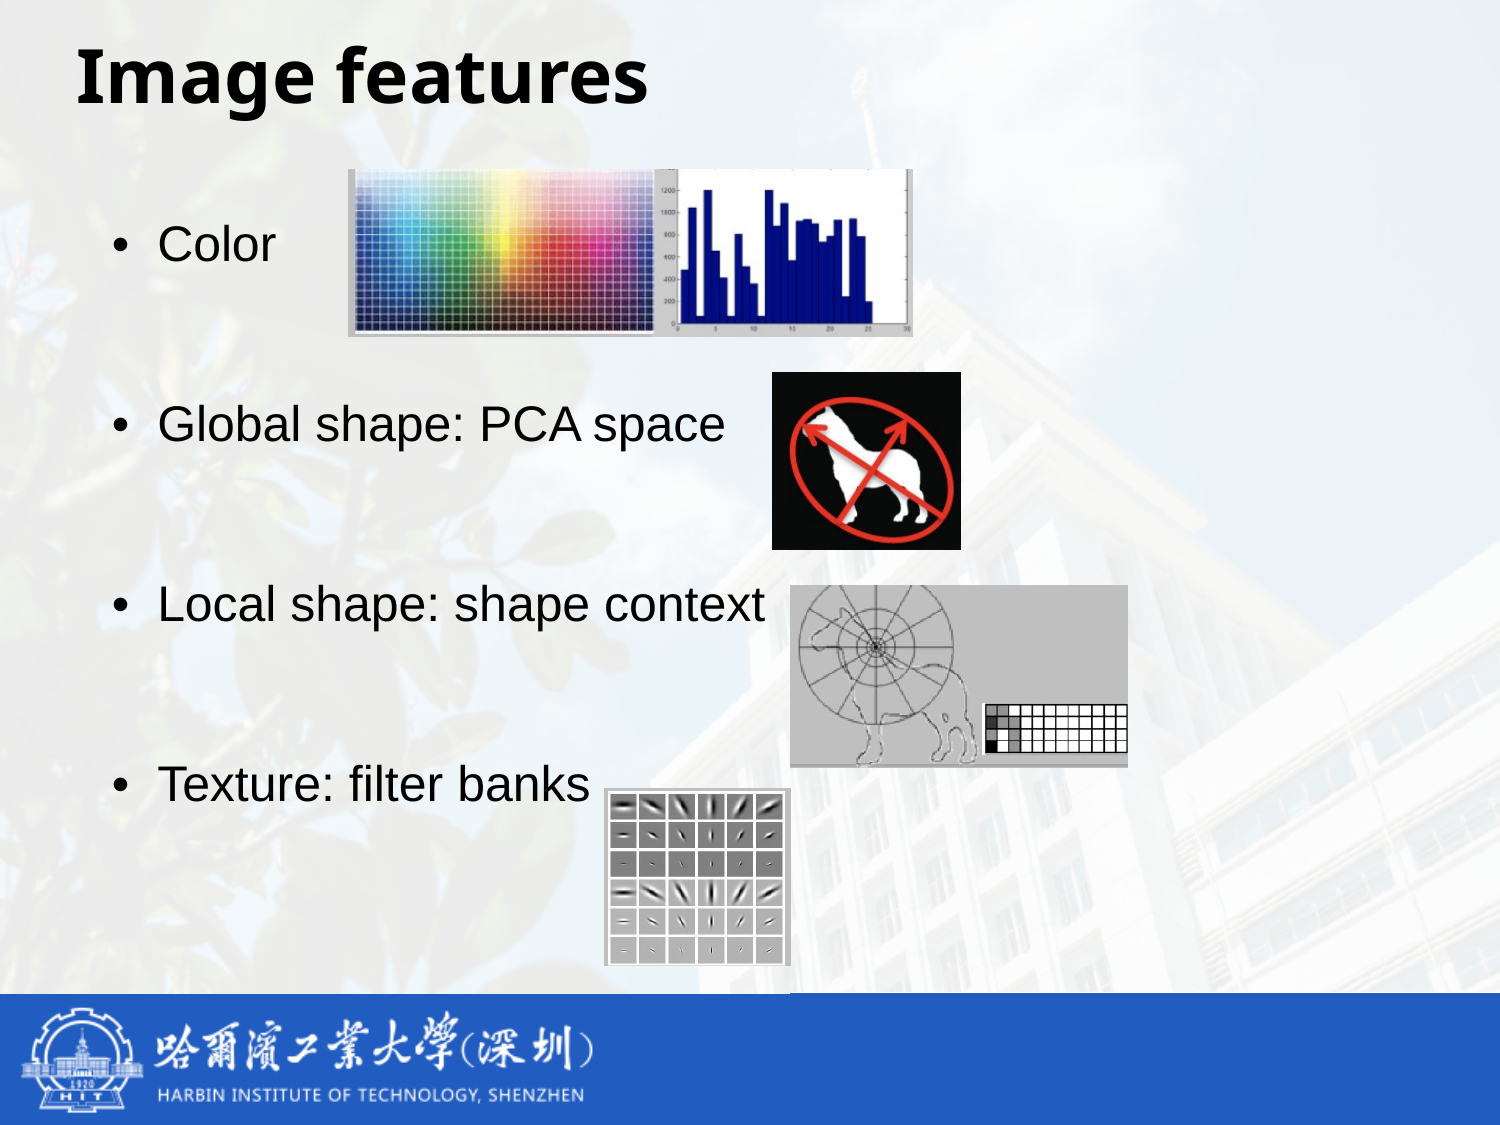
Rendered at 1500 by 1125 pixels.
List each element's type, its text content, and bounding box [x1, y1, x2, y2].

picture [790, 584, 1129, 768]
picture [772, 372, 961, 550]
picture [347, 169, 913, 337]
text_box • Color • Global shape: PCA space • Local shape: shape context • Texture: filter banks [97, 203, 961, 819]
picture [0, 992, 1500, 1125]
text_box Image features [61, 21, 1500, 126]
picture [604, 787, 791, 966]
